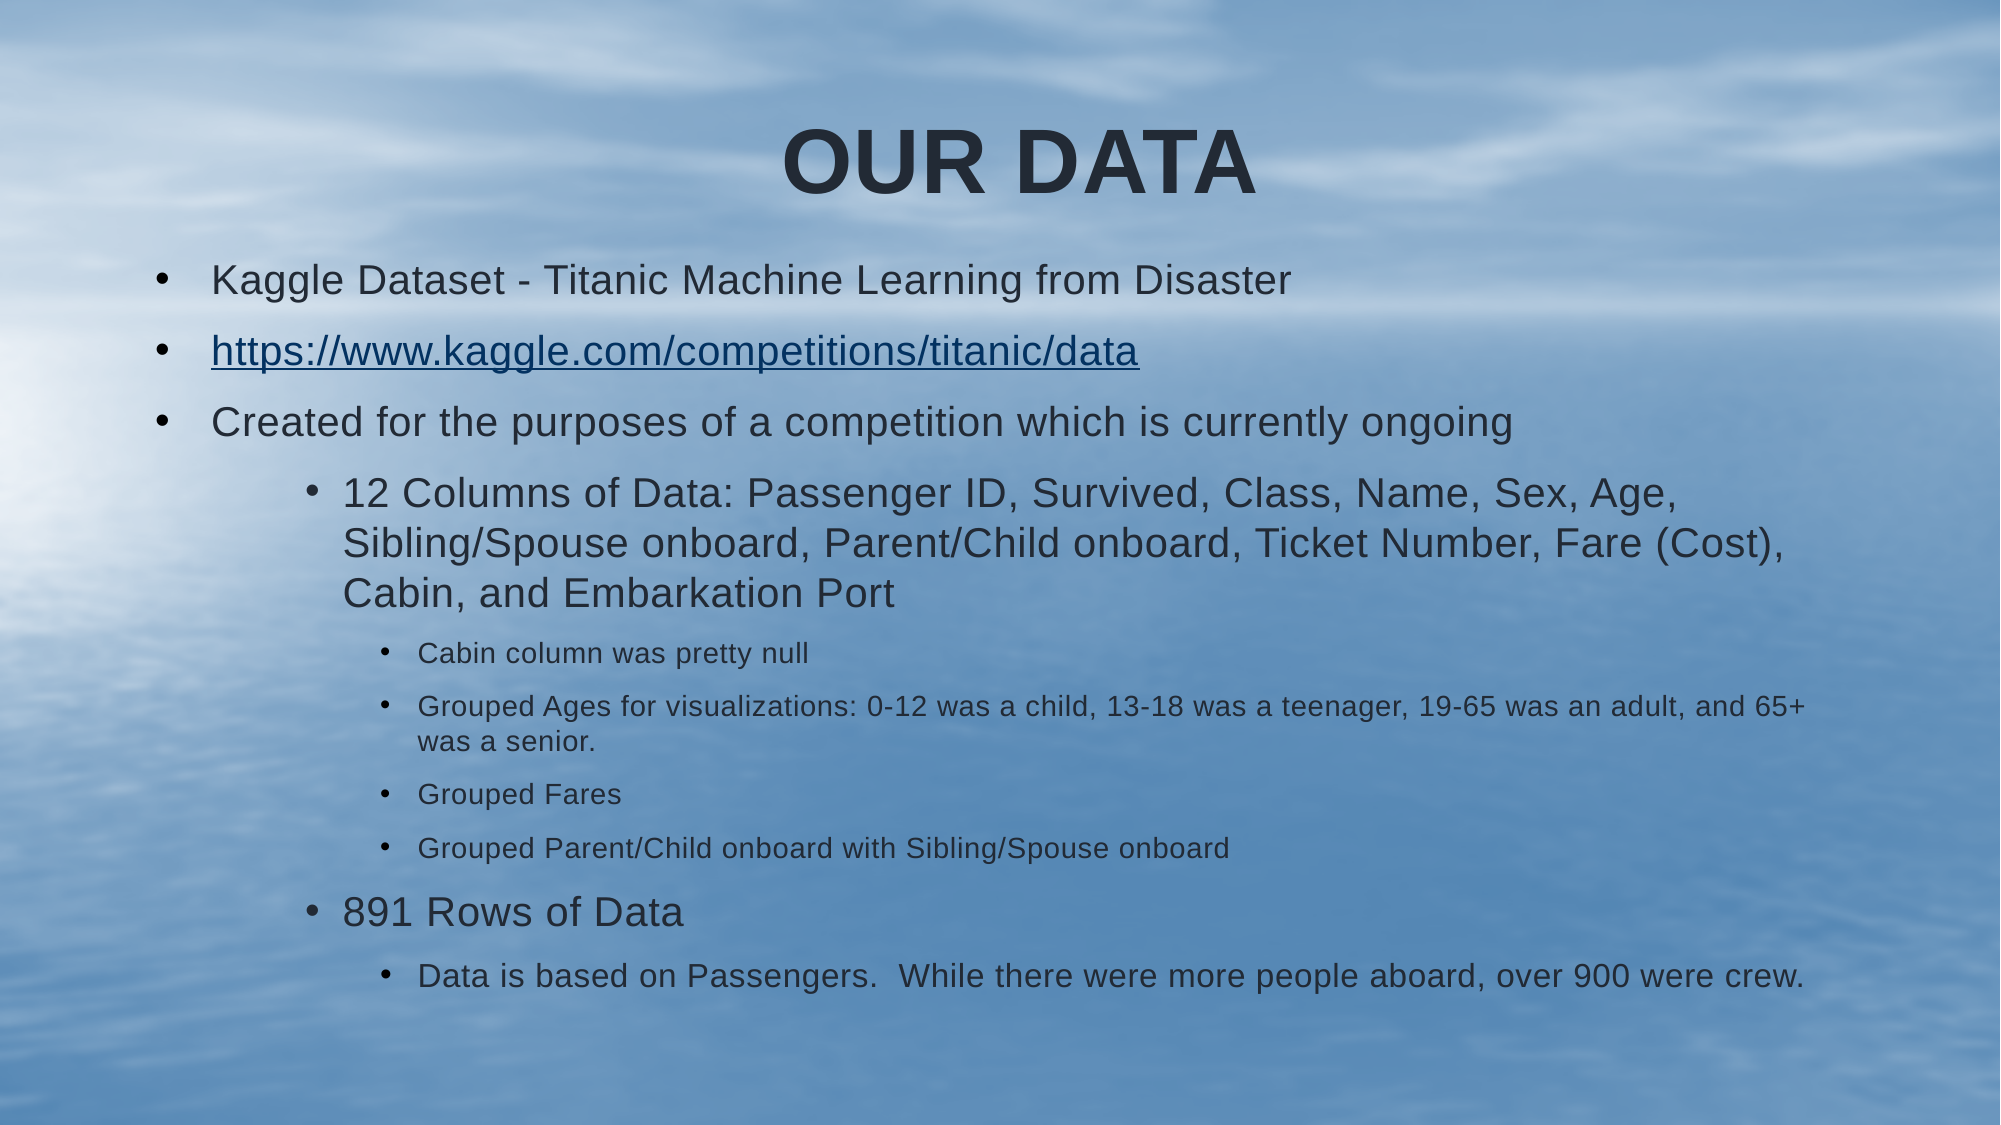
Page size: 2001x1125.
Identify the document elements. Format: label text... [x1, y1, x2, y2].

text_box Our Data [65, 31, 1976, 220]
text_box Kaggle Dataset - Titanic Machine Learning from Disaster https://www.kaggle.com/competitions/titanic/data Created for the purposes of a competition which is currently ongoing 12 Columns of Data: Passenger ID, Survived, Class, Name, Sex, Age, Sibling/Spouse onboard, Parent/Child onboard, Ticket Number, Fare (Cost), Cabin, and Embarkation Port Cabin column was pretty null Grouped Ages for visualizations: 0-12 was a child, 13-18 was a teenager, 19-65 was an adult, and 65+ was a senior. Grouped Fares Grouped Parent/Child onboard with Sibling/Spouse onboard 891 Rows of Data Data is based on Passengers. While there were more people aboard, over 900 were crew. [140, 245, 1886, 1084]
